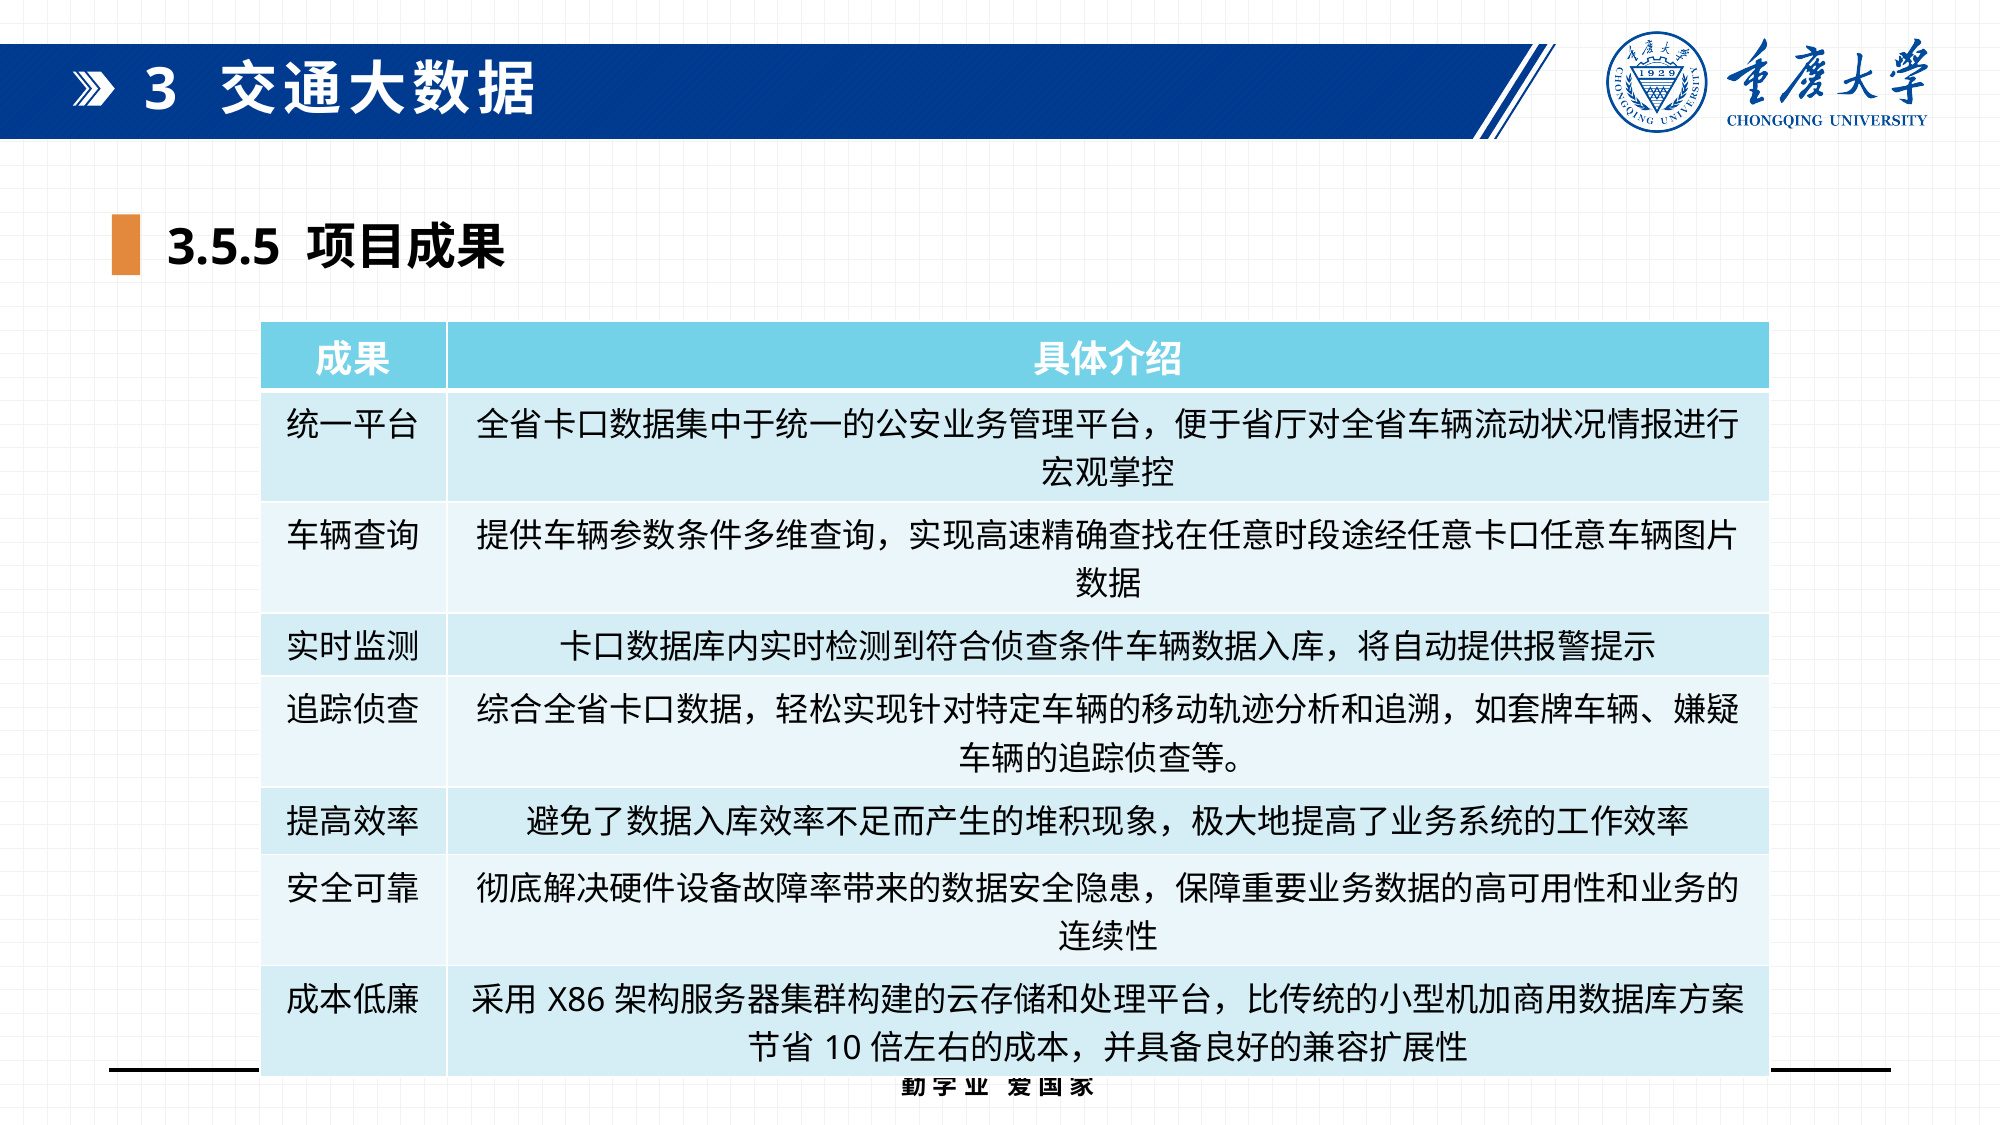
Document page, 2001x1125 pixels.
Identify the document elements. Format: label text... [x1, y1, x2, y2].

table_cell 避免了数据入库效率不足而产生的堆积现象，极大地提高了业务系统的工作效率 [448, 788, 1769, 854]
table_cell 采用X86架构服务器集群构建的云存储和处理平台，比传统的小型机加商用数据库方案节省10倍左右的成本，并具备良好的兼容扩展性 [448, 966, 1769, 1076]
picture [1606, 31, 1928, 133]
table_cell 实时监测 [261, 614, 446, 675]
table_cell 全省卡口数据集中于统一的公安业务管理平台，便于省厅对全省车辆流动状况情报进行宏观掌控 [448, 393, 1769, 501]
table_cell 提高效率 [261, 788, 446, 854]
table_cell 统一平台 [261, 393, 446, 501]
table_header 成果 [261, 322, 446, 388]
list 3 交通大数据 [108, 51, 1356, 136]
table_cell 综合全省卡口数据，轻松实现针对特定车辆的移动轨迹分析和追溯，如套牌车辆、嫌疑车辆的追踪侦查等。 [448, 677, 1769, 786]
table_header 具体介绍 [448, 322, 1769, 388]
table_cell 提供车辆参数条件多维查询，实现高速精确查找在任意时段途经任意卡口任意车辆图片数据 [448, 503, 1769, 612]
table_cell 追踪侦查 [261, 677, 446, 786]
table_cell 卡口数据库内实时检测到符合侦查条件车辆数据入库，将自动提供报警提示 [448, 614, 1769, 675]
table_cell 车辆查询 [261, 503, 446, 612]
table_cell 安全可靠 [261, 855, 446, 965]
table_cell 彻底解决硬件设备故障率带来的数据安全隐患，保障重要业务数据的高可用性和业务的连续性 [448, 855, 1769, 965]
list 3.5.5 项目成果 [139, 213, 1891, 275]
table_cell 成本低廉 [261, 966, 446, 1076]
